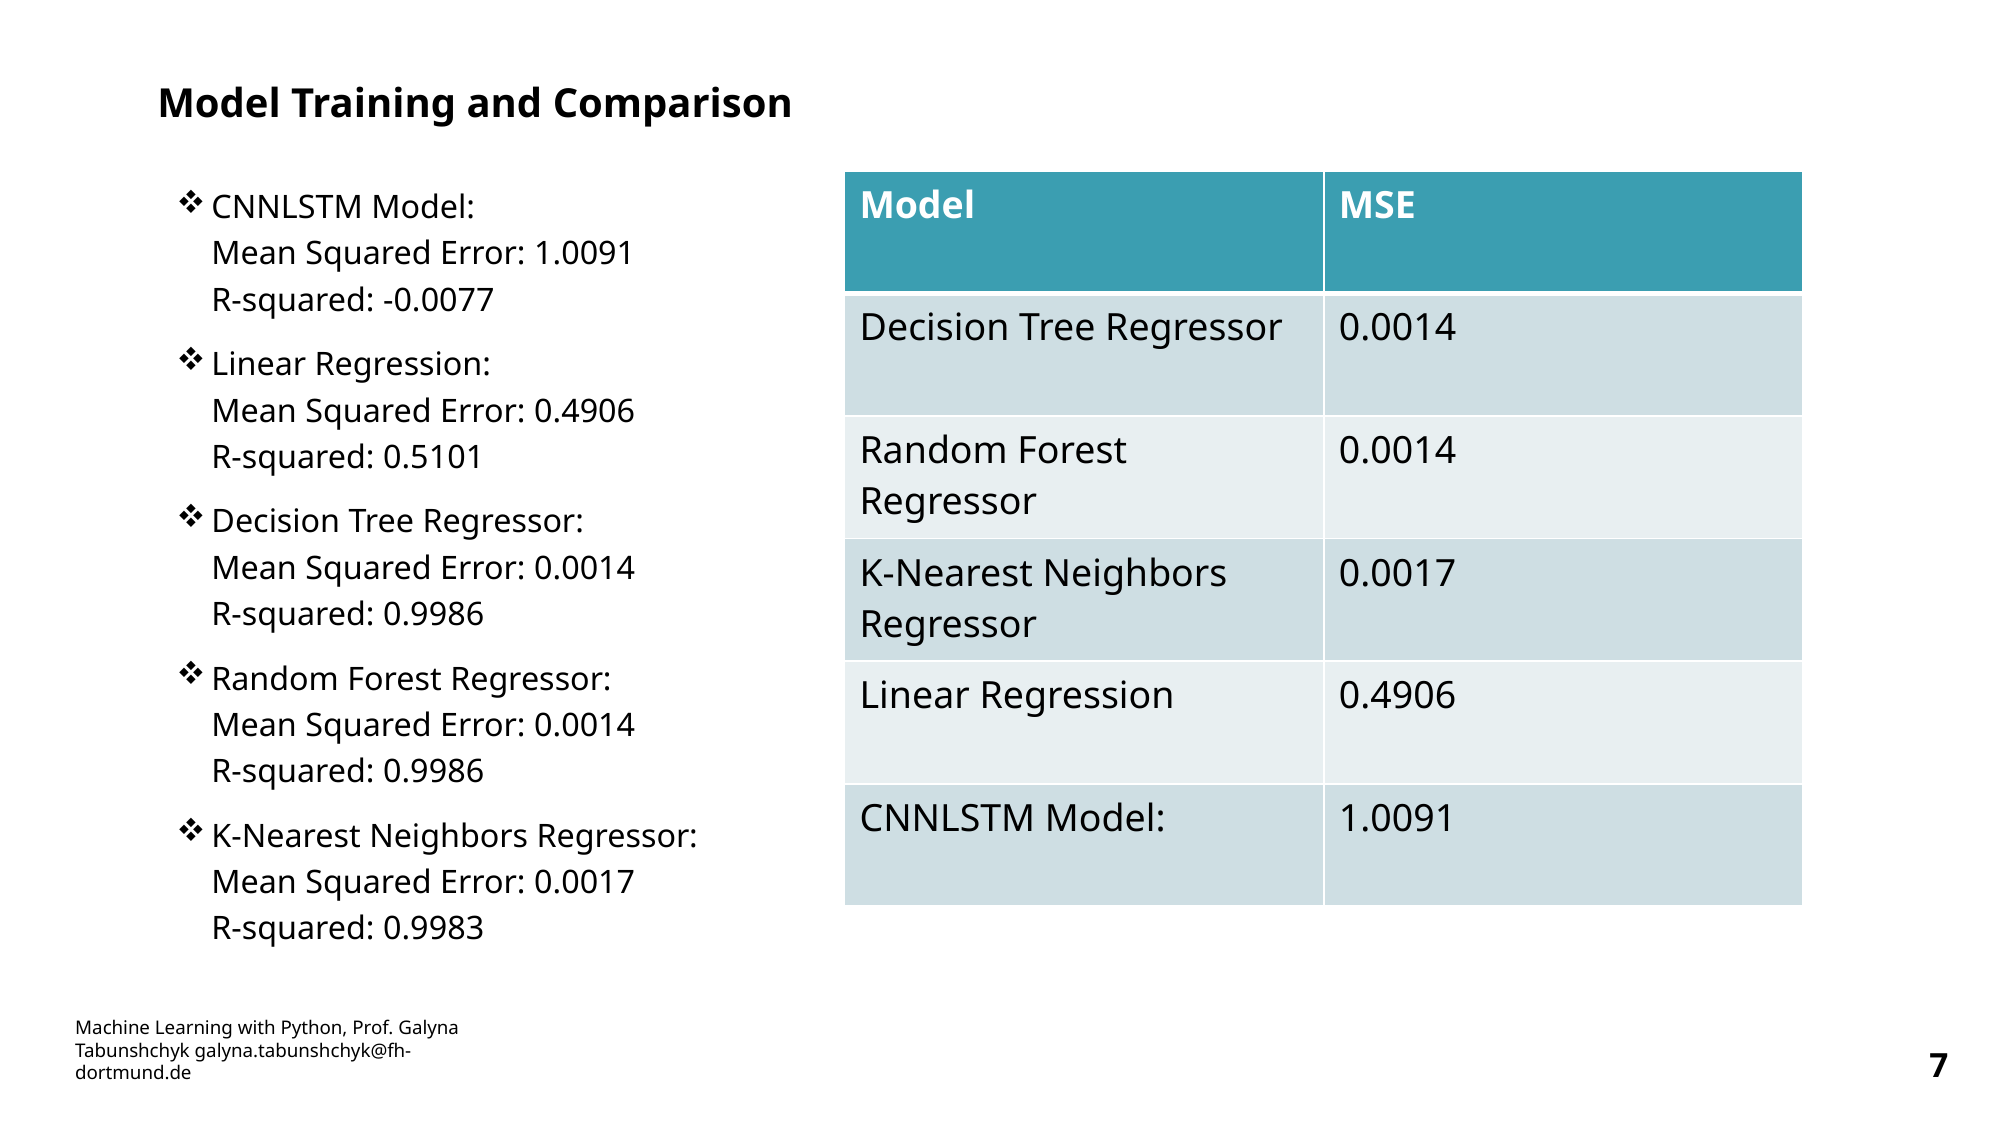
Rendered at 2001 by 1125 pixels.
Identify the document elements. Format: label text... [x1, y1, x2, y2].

table_cell 0.0017 [1325, 539, 1802, 660]
table_cell 0.4906 [1325, 662, 1802, 783]
table_cell CNNLSTM Model: [845, 785, 1323, 905]
table_header Model [845, 172, 1323, 291]
table_cell K-Nearest Neighbors Regressor [845, 539, 1323, 660]
slide_number 7 [1862, 1036, 1964, 1097]
table_cell Random Forest Regressor [845, 417, 1323, 538]
table_cell 0.0014 [1325, 296, 1802, 415]
table_cell Decision Tree Regressor [845, 296, 1323, 415]
footer Machine Learning with Python, Prof. Galyna Tabunshchyk galyna.tabunshchyk@fh-dortmund.de [60, 1019, 511, 1080]
table_cell 0.0014 [1325, 417, 1802, 538]
table_cell 1.0091 [1325, 785, 1802, 905]
list CNNLSTM Model: Mean Squared Error: 1.0091 R-squared: -0.0077 Linear Regression: Mean Squared Error: 0.4906 R-squared: 0.5101 Decision Tree Regressor: Mean Squared Error: 0.0014 R-squared: 0.9986 Random Forest Regressor: Mean Squared Error: 0.0014 R-squared: 0.9986 K-Nearest Neighbors Regressor: Mean Squared Error: 0.0017 R-squared: 0.9983 [161, 171, 1932, 955]
title Model Training and Comparison [142, 75, 1547, 134]
table_header MSE [1325, 172, 1802, 291]
table_cell Linear Regression [845, 662, 1323, 783]
